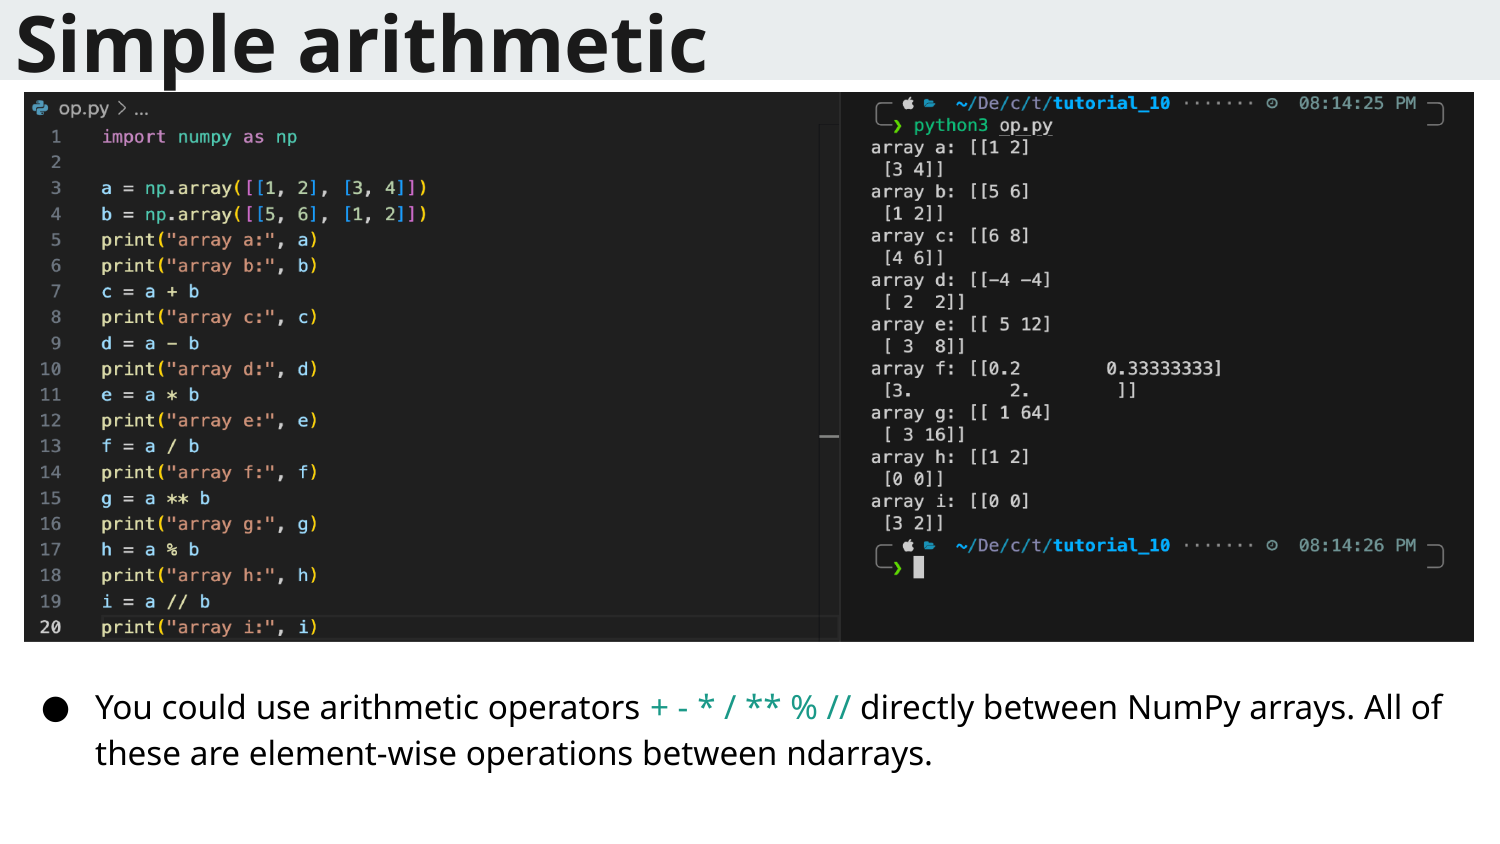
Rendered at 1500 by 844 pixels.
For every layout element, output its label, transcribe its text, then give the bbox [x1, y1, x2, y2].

picture [24, 92, 1474, 642]
list You could use arithmetic operators + - * / ** % // directly between NumPy arrays. All of these are element-wise operations between ndarrays. [5, 664, 1495, 844]
title Simple arithmetic [0, 0, 1262, 68]
